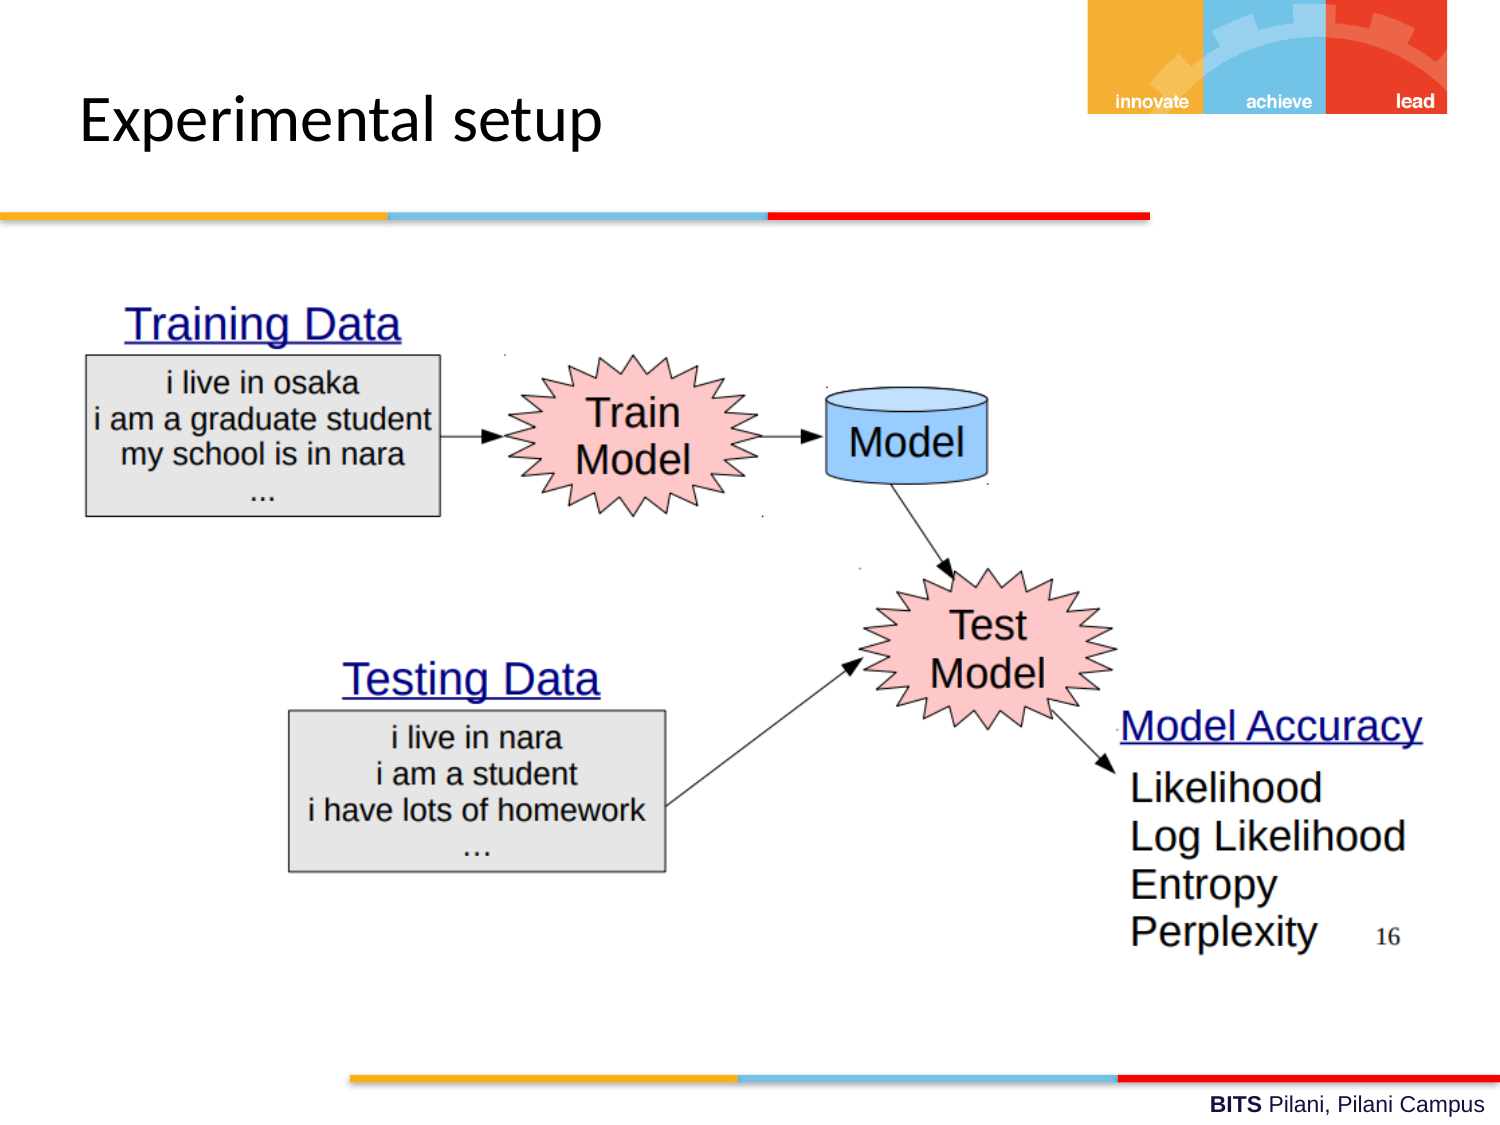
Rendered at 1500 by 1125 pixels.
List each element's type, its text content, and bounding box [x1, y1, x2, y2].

picture [1087, 0, 1448, 114]
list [74, 286, 1426, 981]
title Experimental setup [64, 45, 1069, 185]
